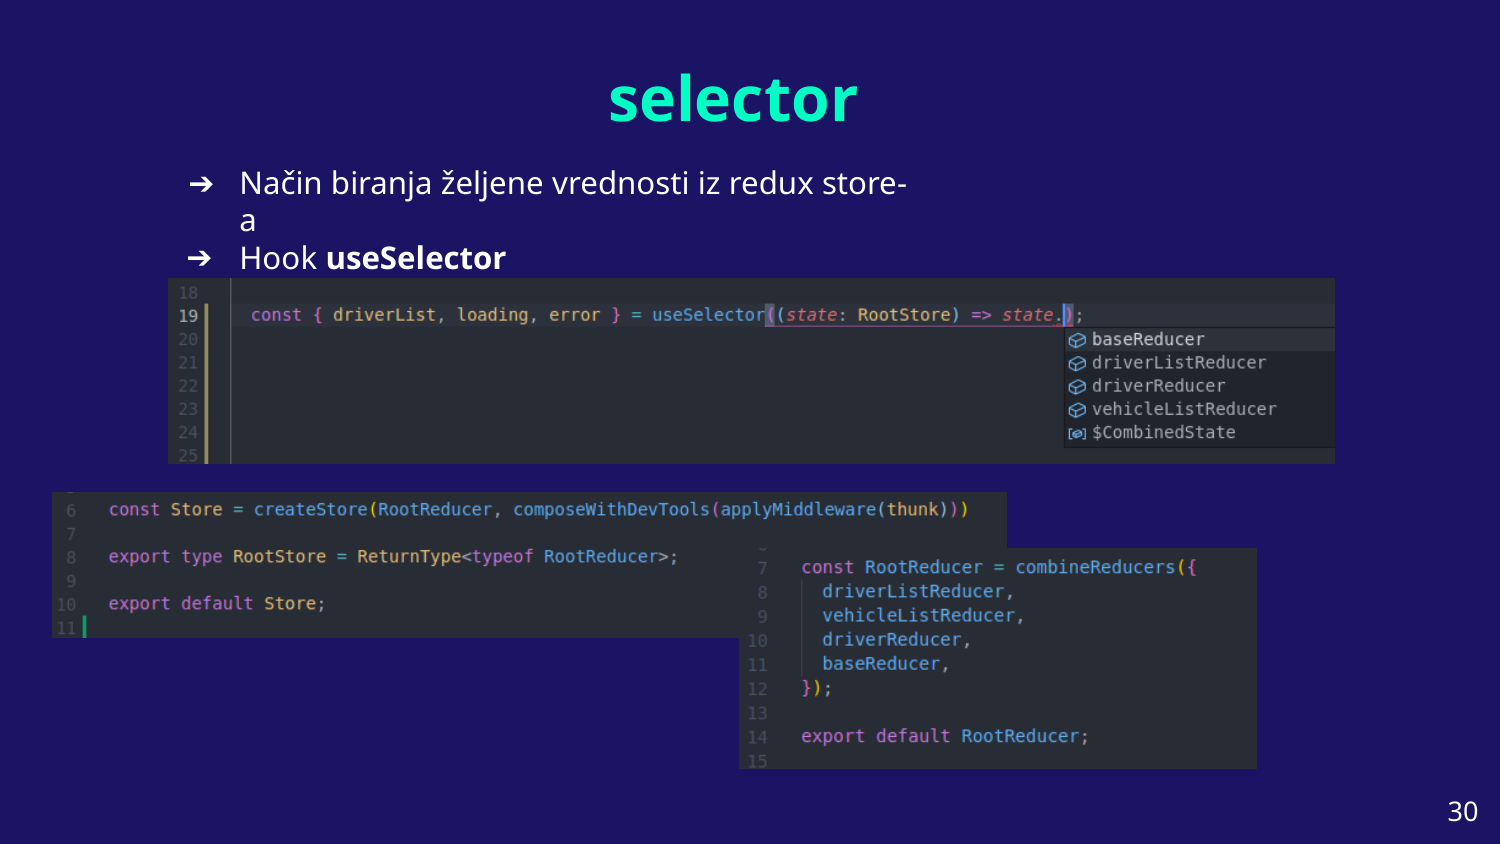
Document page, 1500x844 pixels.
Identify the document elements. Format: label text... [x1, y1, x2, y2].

subtitle Način biranja željene vrednosti iz redux store-a Hook useSelector [149, 148, 930, 258]
picture [168, 277, 1335, 464]
picture [52, 491, 1257, 770]
slide_number ‹#› [1403, 779, 1494, 844]
title selector [413, 43, 1054, 154]
